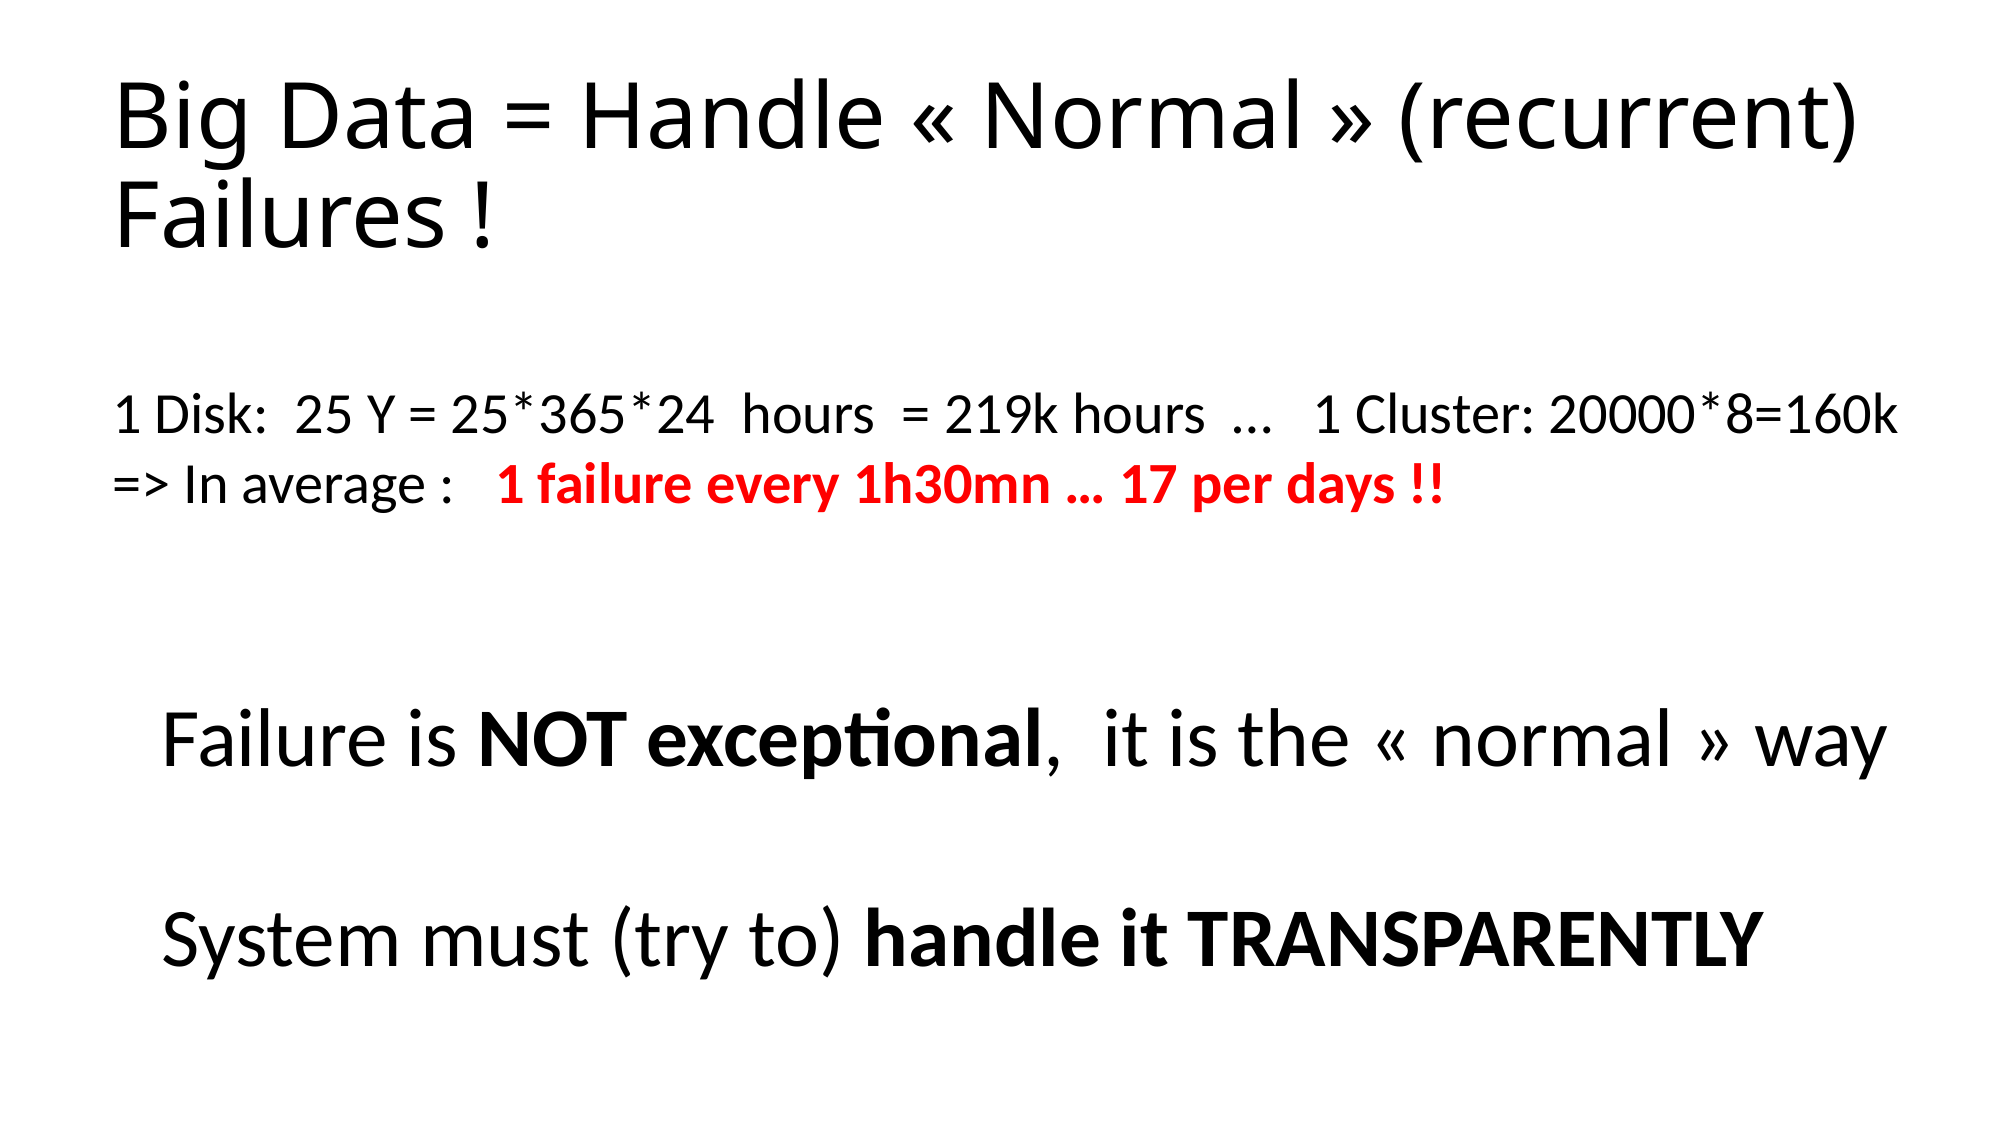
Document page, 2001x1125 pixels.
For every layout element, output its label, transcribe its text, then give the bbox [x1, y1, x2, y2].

text_box 1 Disk: 25 Y = 25*365*24 hours = 219k hours … 1 Cluster: 20000*8=160k => In average : 1 failure every 1h30mn … 17 per days !! [97, 367, 1929, 523]
title Big Data = Handle « Normal » (recurrent) Failures ! [97, 59, 1989, 278]
text_box Failure is NOT exceptional, it is the « normal » way System must (try to) handle it TRANSPARENTLY [146, 675, 1923, 991]
